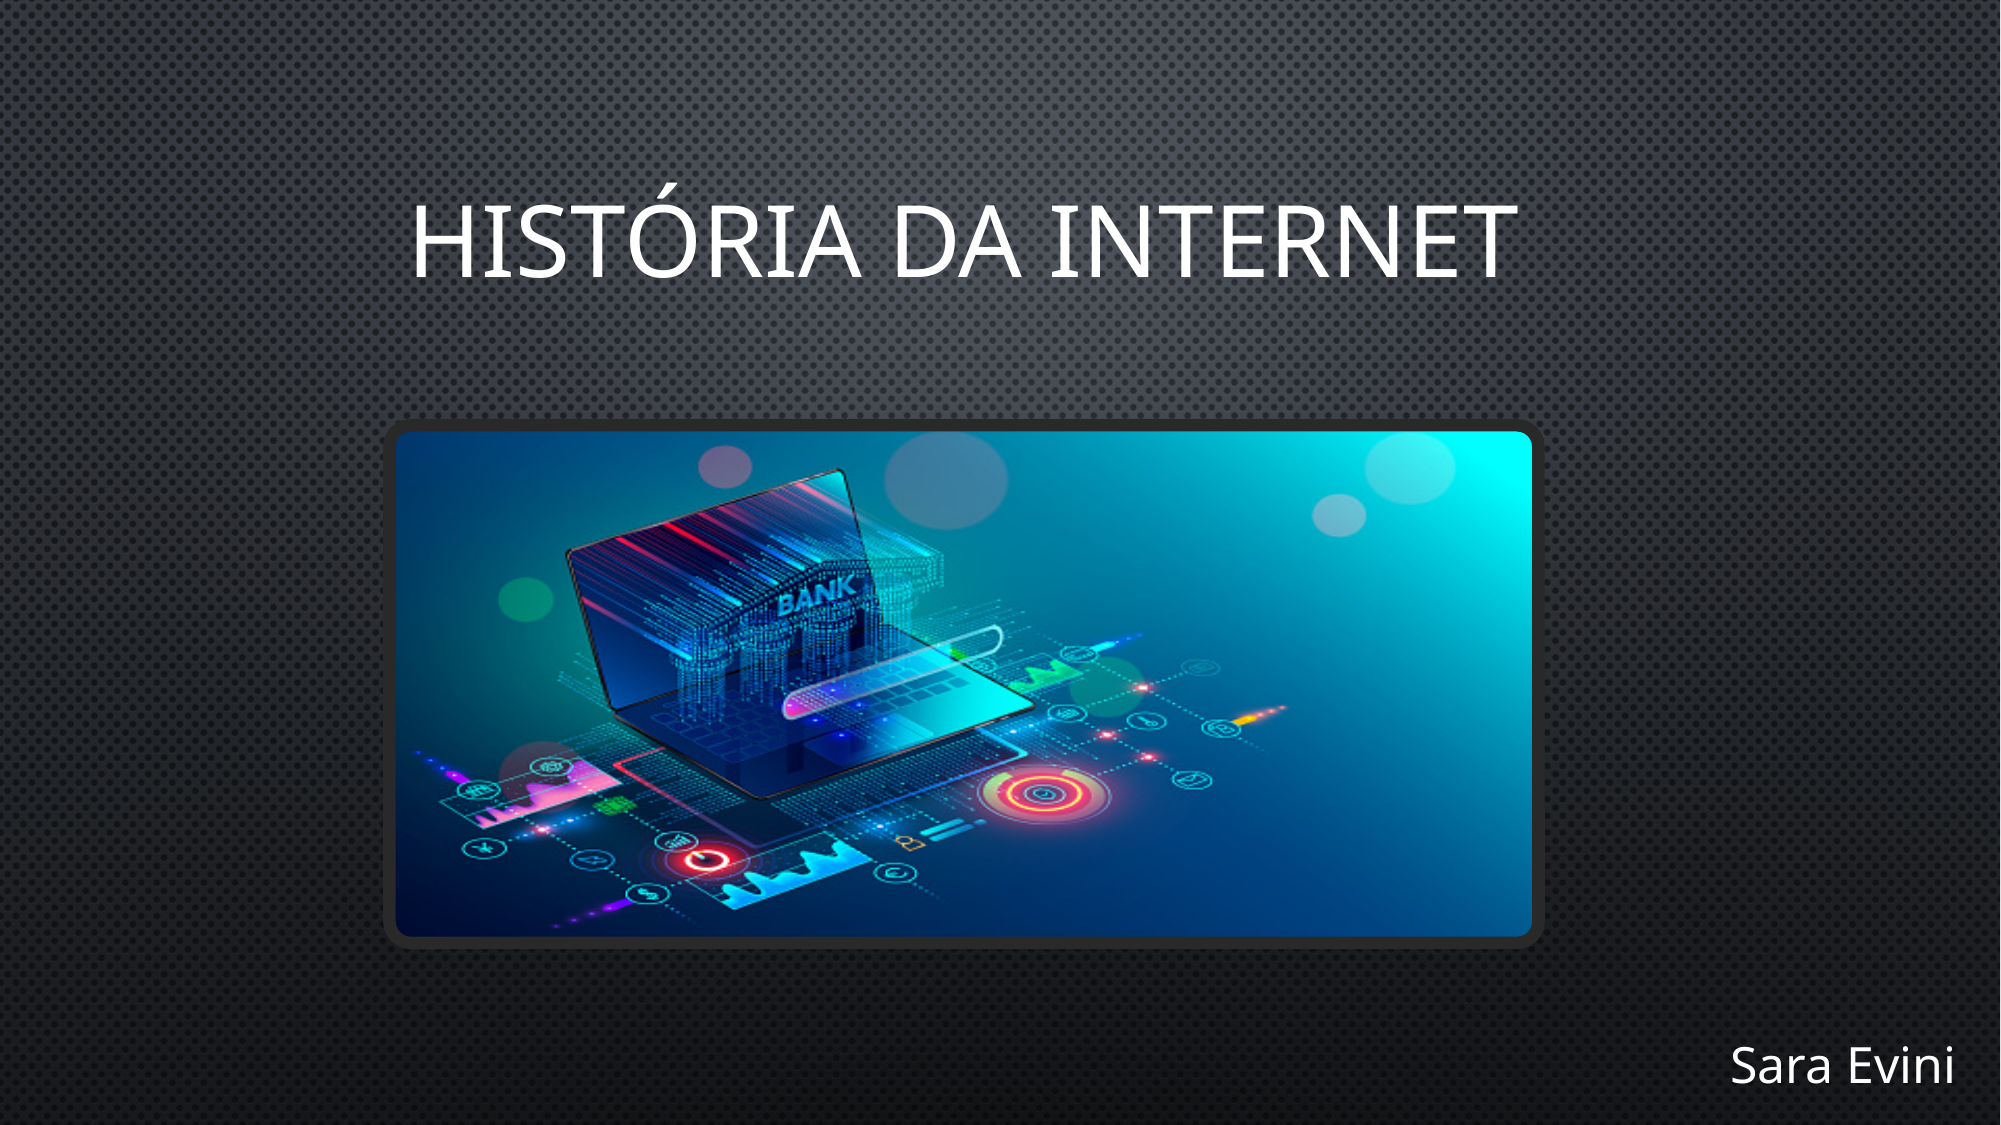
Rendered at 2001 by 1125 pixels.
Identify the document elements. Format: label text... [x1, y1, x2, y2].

title História da Internet [214, 0, 1714, 305]
picture [389, 424, 1539, 944]
text_box Sara Evini [1715, 1026, 1972, 1102]
